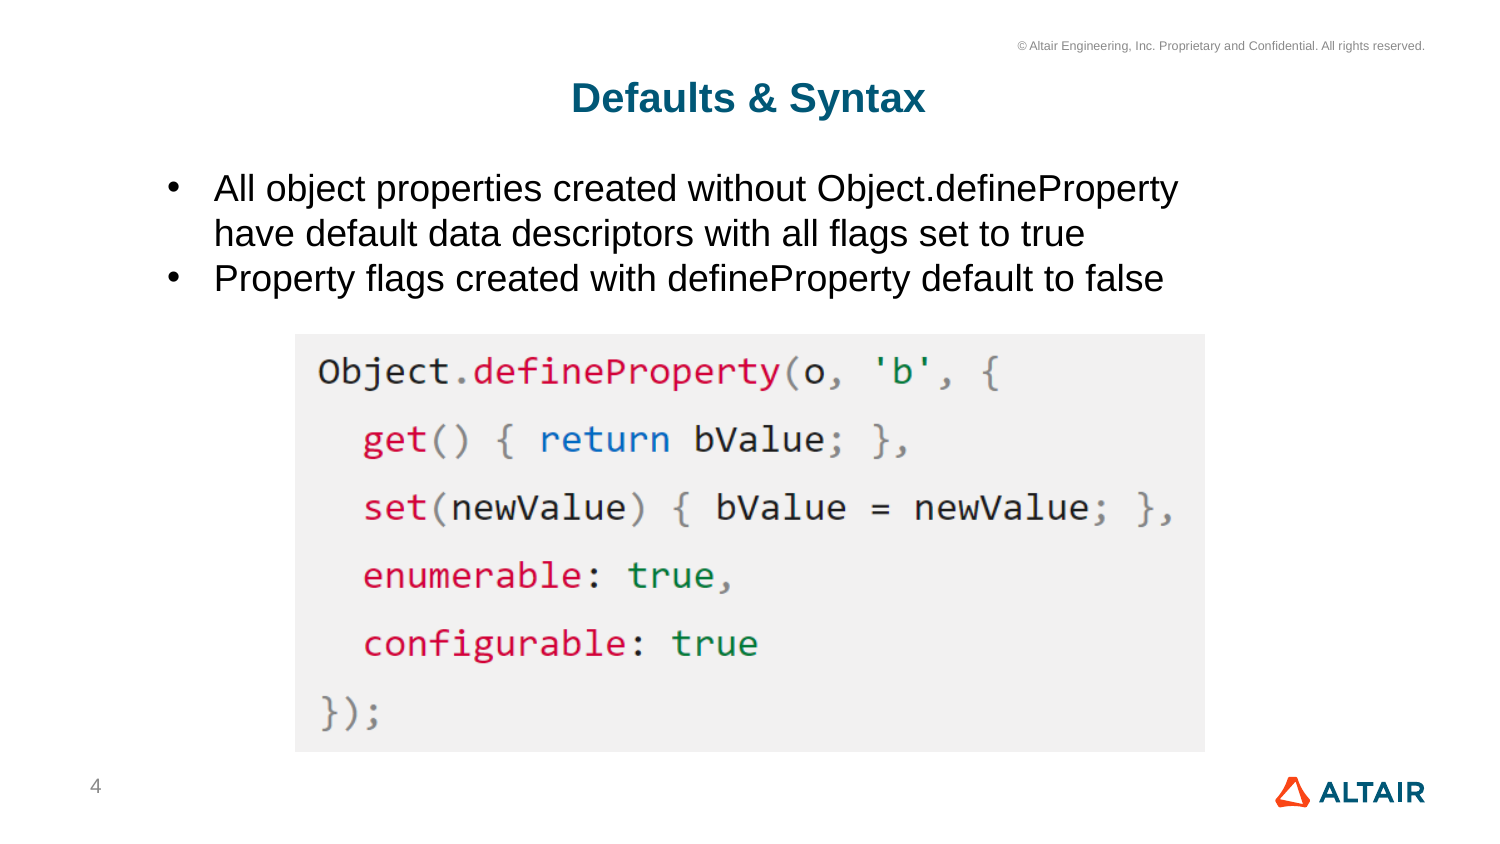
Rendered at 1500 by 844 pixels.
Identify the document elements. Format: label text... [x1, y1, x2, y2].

picture [295, 334, 1205, 752]
title Defaults & Syntax [75, 75, 1423, 124]
slide_number 4 [75, 762, 413, 808]
text_box All object properties created without Object.defineProperty have default data descriptors with all flags set to true Property flags created with defineProperty default to false [152, 156, 1275, 307]
